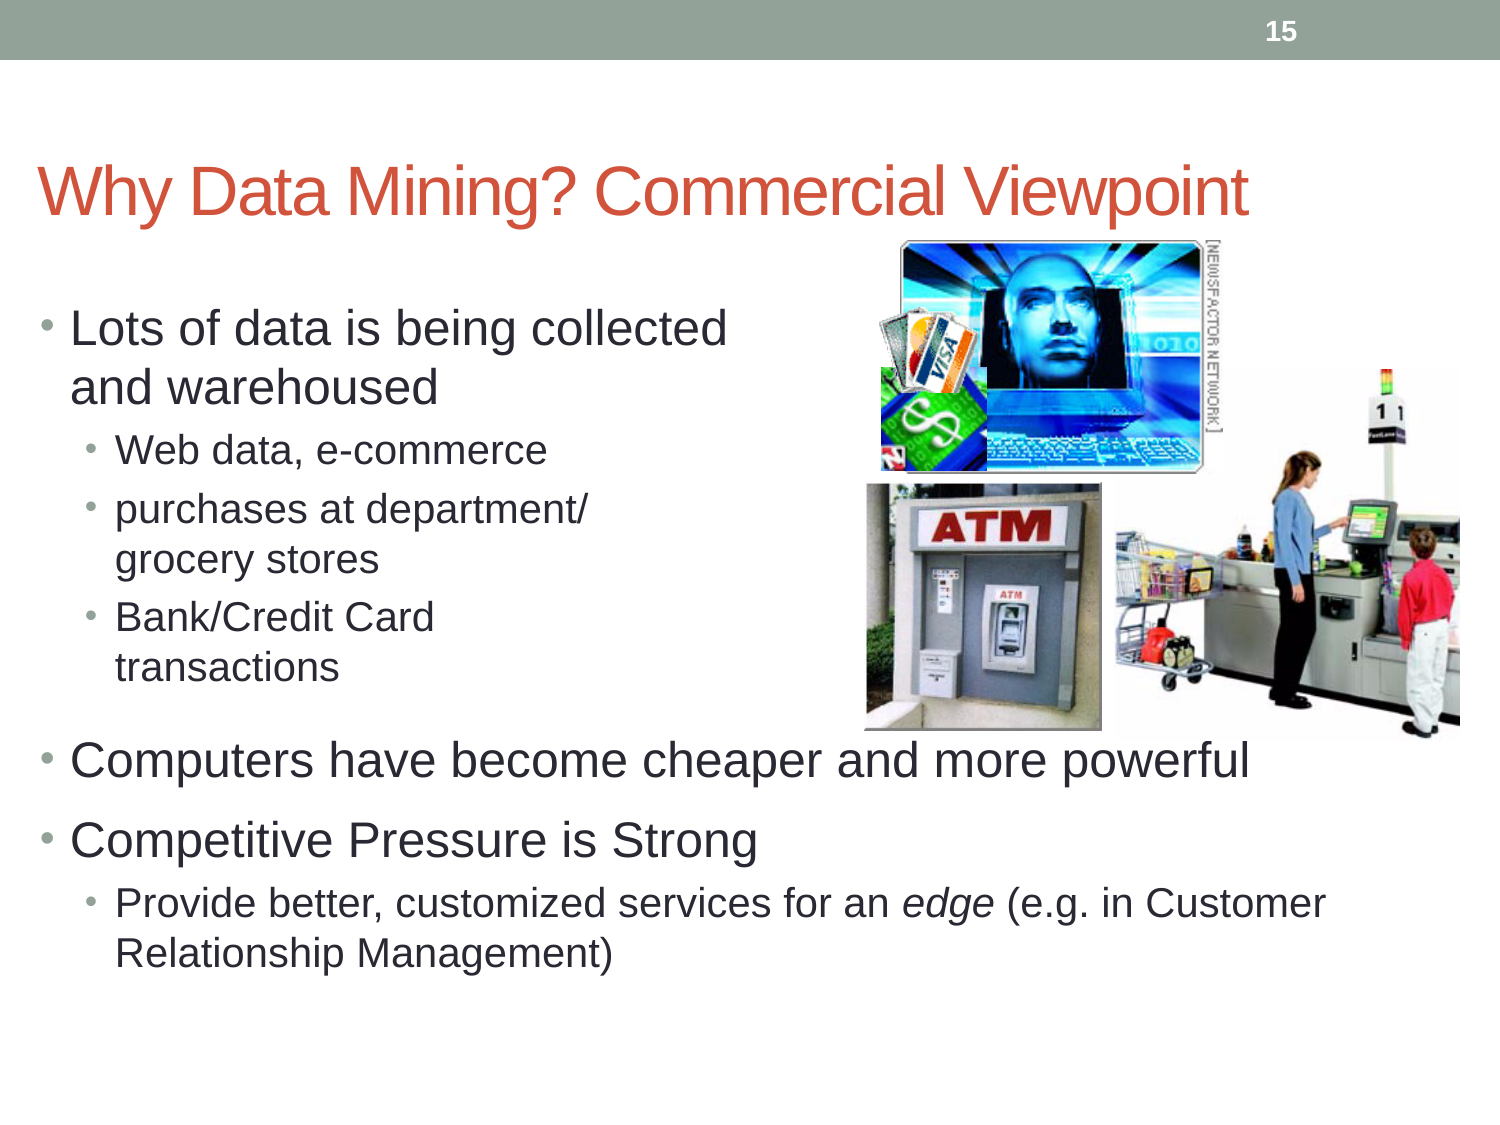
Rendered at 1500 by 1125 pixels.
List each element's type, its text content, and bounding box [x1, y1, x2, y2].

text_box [874, 299, 988, 393]
title Why Data Mining? Commercial Viewpoint [37, 137, 1475, 238]
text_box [1110, 365, 1463, 751]
list Lots of data is being collected and warehoused Web data, e-commerce purchases at department/ grocery stores Bank/Credit Card transactions Computers have become cheaper and more powerful Competitive Pressure is Strong Provide better, customized services for an edge (e.g. in Customer Relationship Management) [24, 287, 1463, 1125]
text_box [860, 478, 1105, 735]
slide_number 15 [1250, 3, 1425, 57]
picture [900, 240, 1224, 474]
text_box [877, 400, 991, 475]
